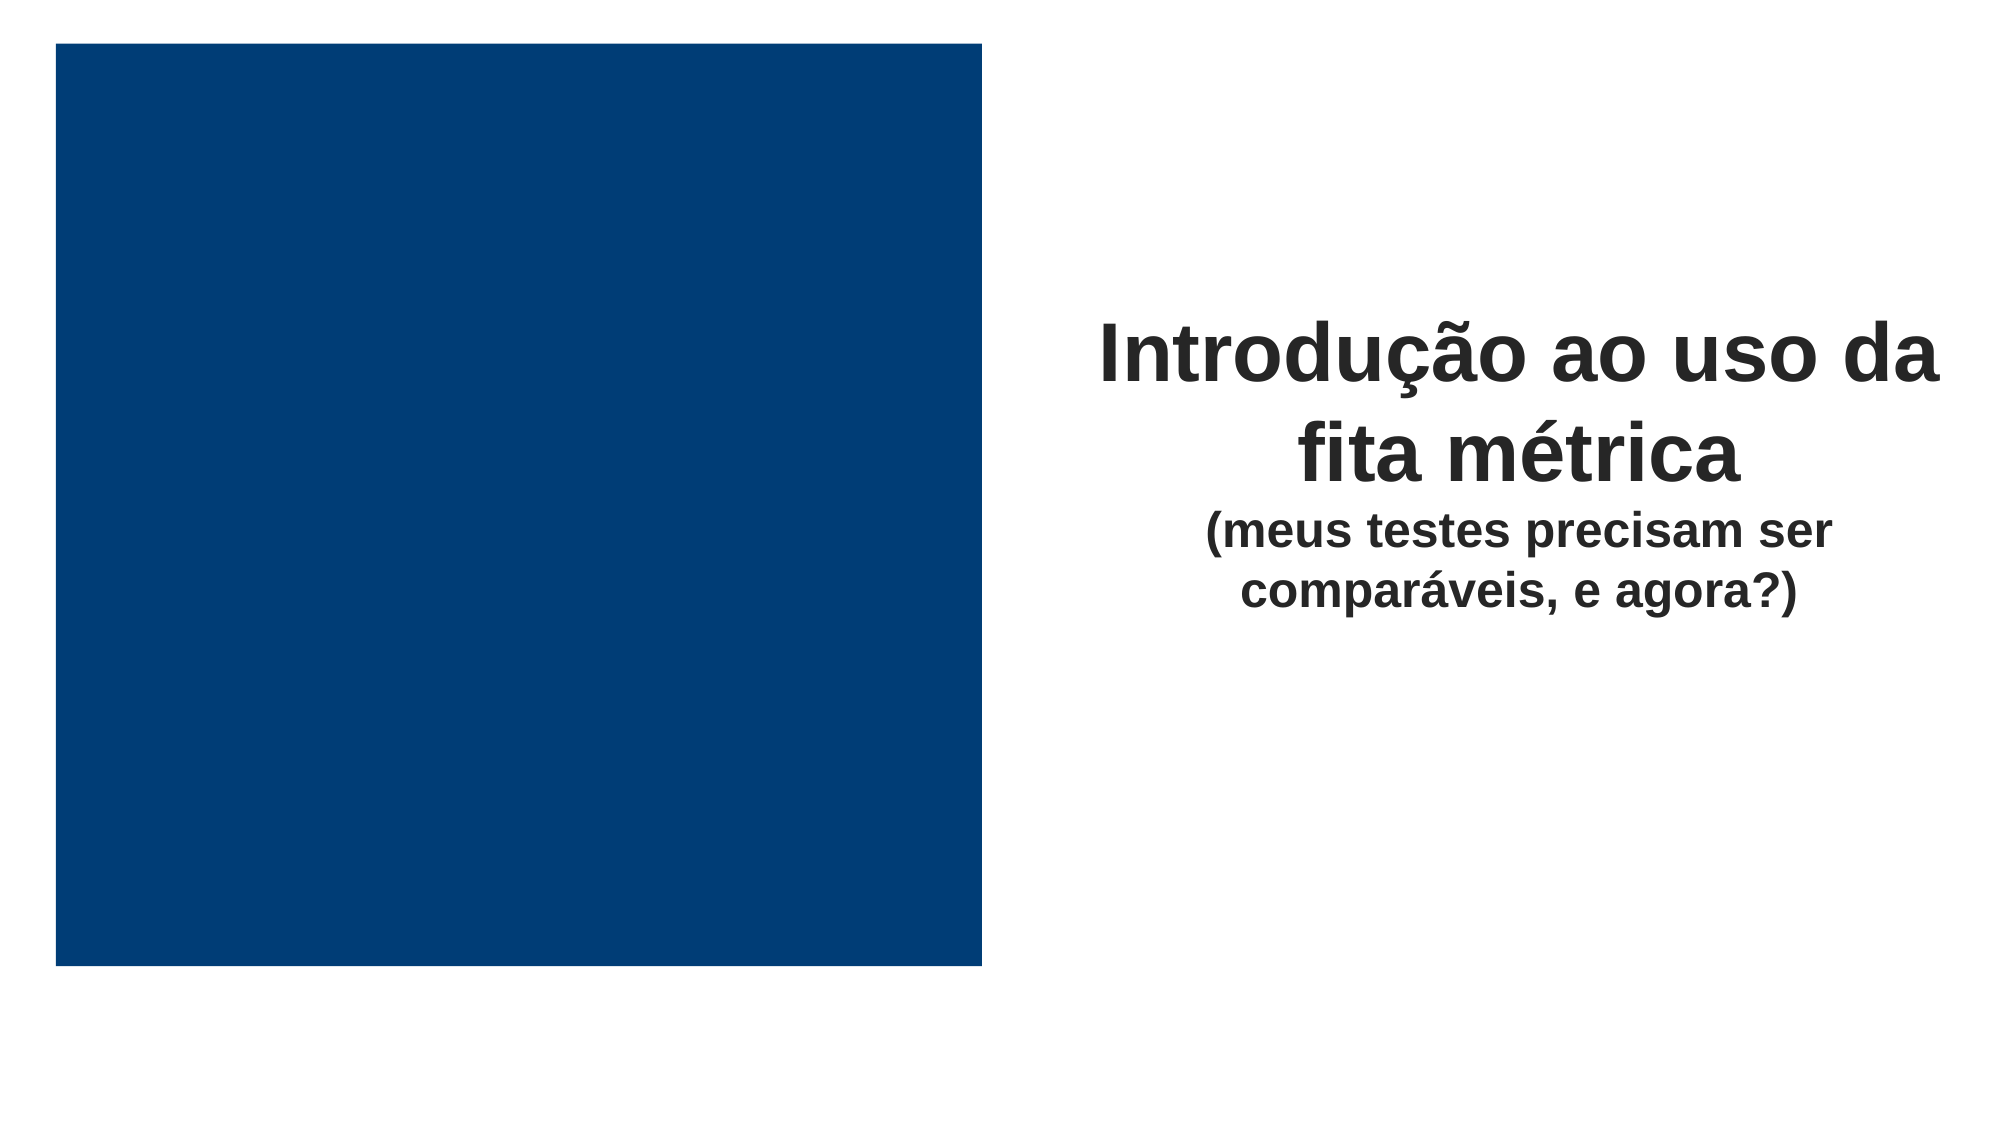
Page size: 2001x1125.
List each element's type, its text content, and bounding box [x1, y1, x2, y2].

text_box Introdução ao uso da fita métrica (meus testes precisam ser comparáveis, e agora?) [1073, 290, 1966, 626]
